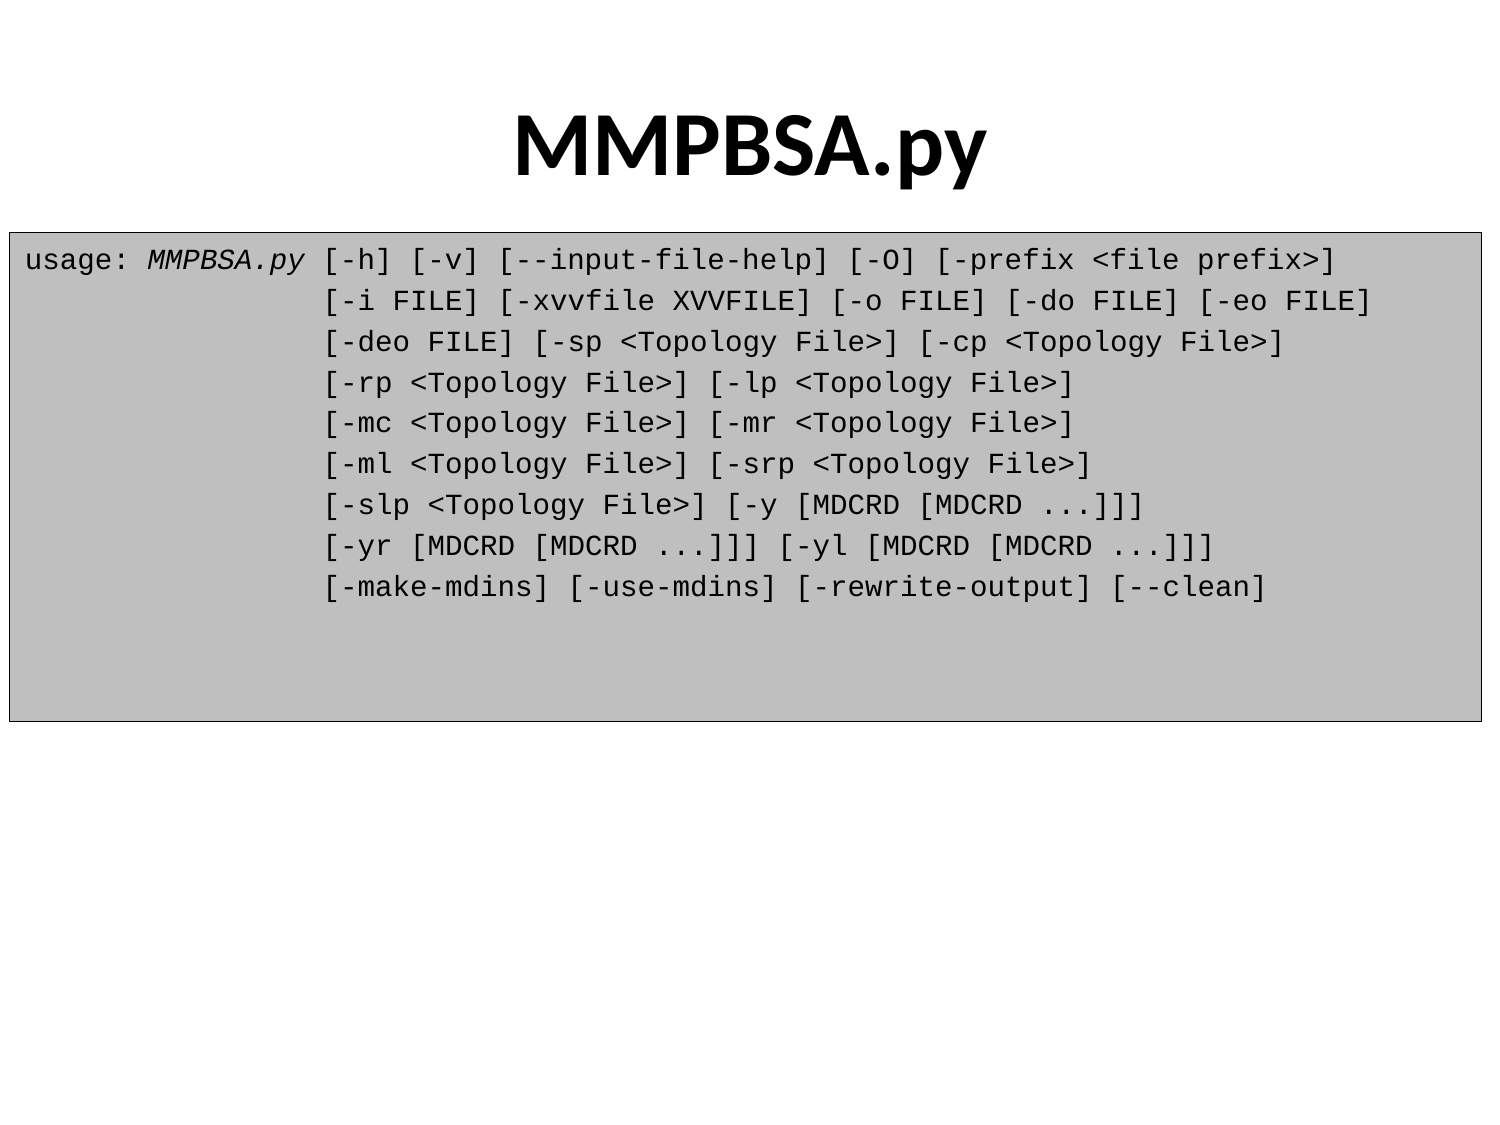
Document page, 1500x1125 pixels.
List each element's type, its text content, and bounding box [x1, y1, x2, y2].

list usage: MMPBSA.py [-h] [-v] [--input-file-help] [-O] [-prefix <file prefix>] [-i FILE] [-xvvfile XVVFILE] [-o FILE] [-do FILE] [-eo FILE] [-deo FILE] [-sp <Topology File>] [-cp <Topology File>] [-rp <Topology File>] [-lp <Topology File>] [-mc <Topology File>] [-mr <Topology File>] [-ml <Topology File>] [-srp <Topology File>] [-slp <Topology File>] [-y [MDCRD [MDCRD ...]]] [-yr [MDCRD [MDCRD ...]]] [-yl [MDCRD [MDCRD ...]]] [-make-mdins] [-use-mdins] [-rewrite-output] [--clean] [9, 232, 1482, 722]
title MMPBSA.py [75, 45, 1425, 232]
